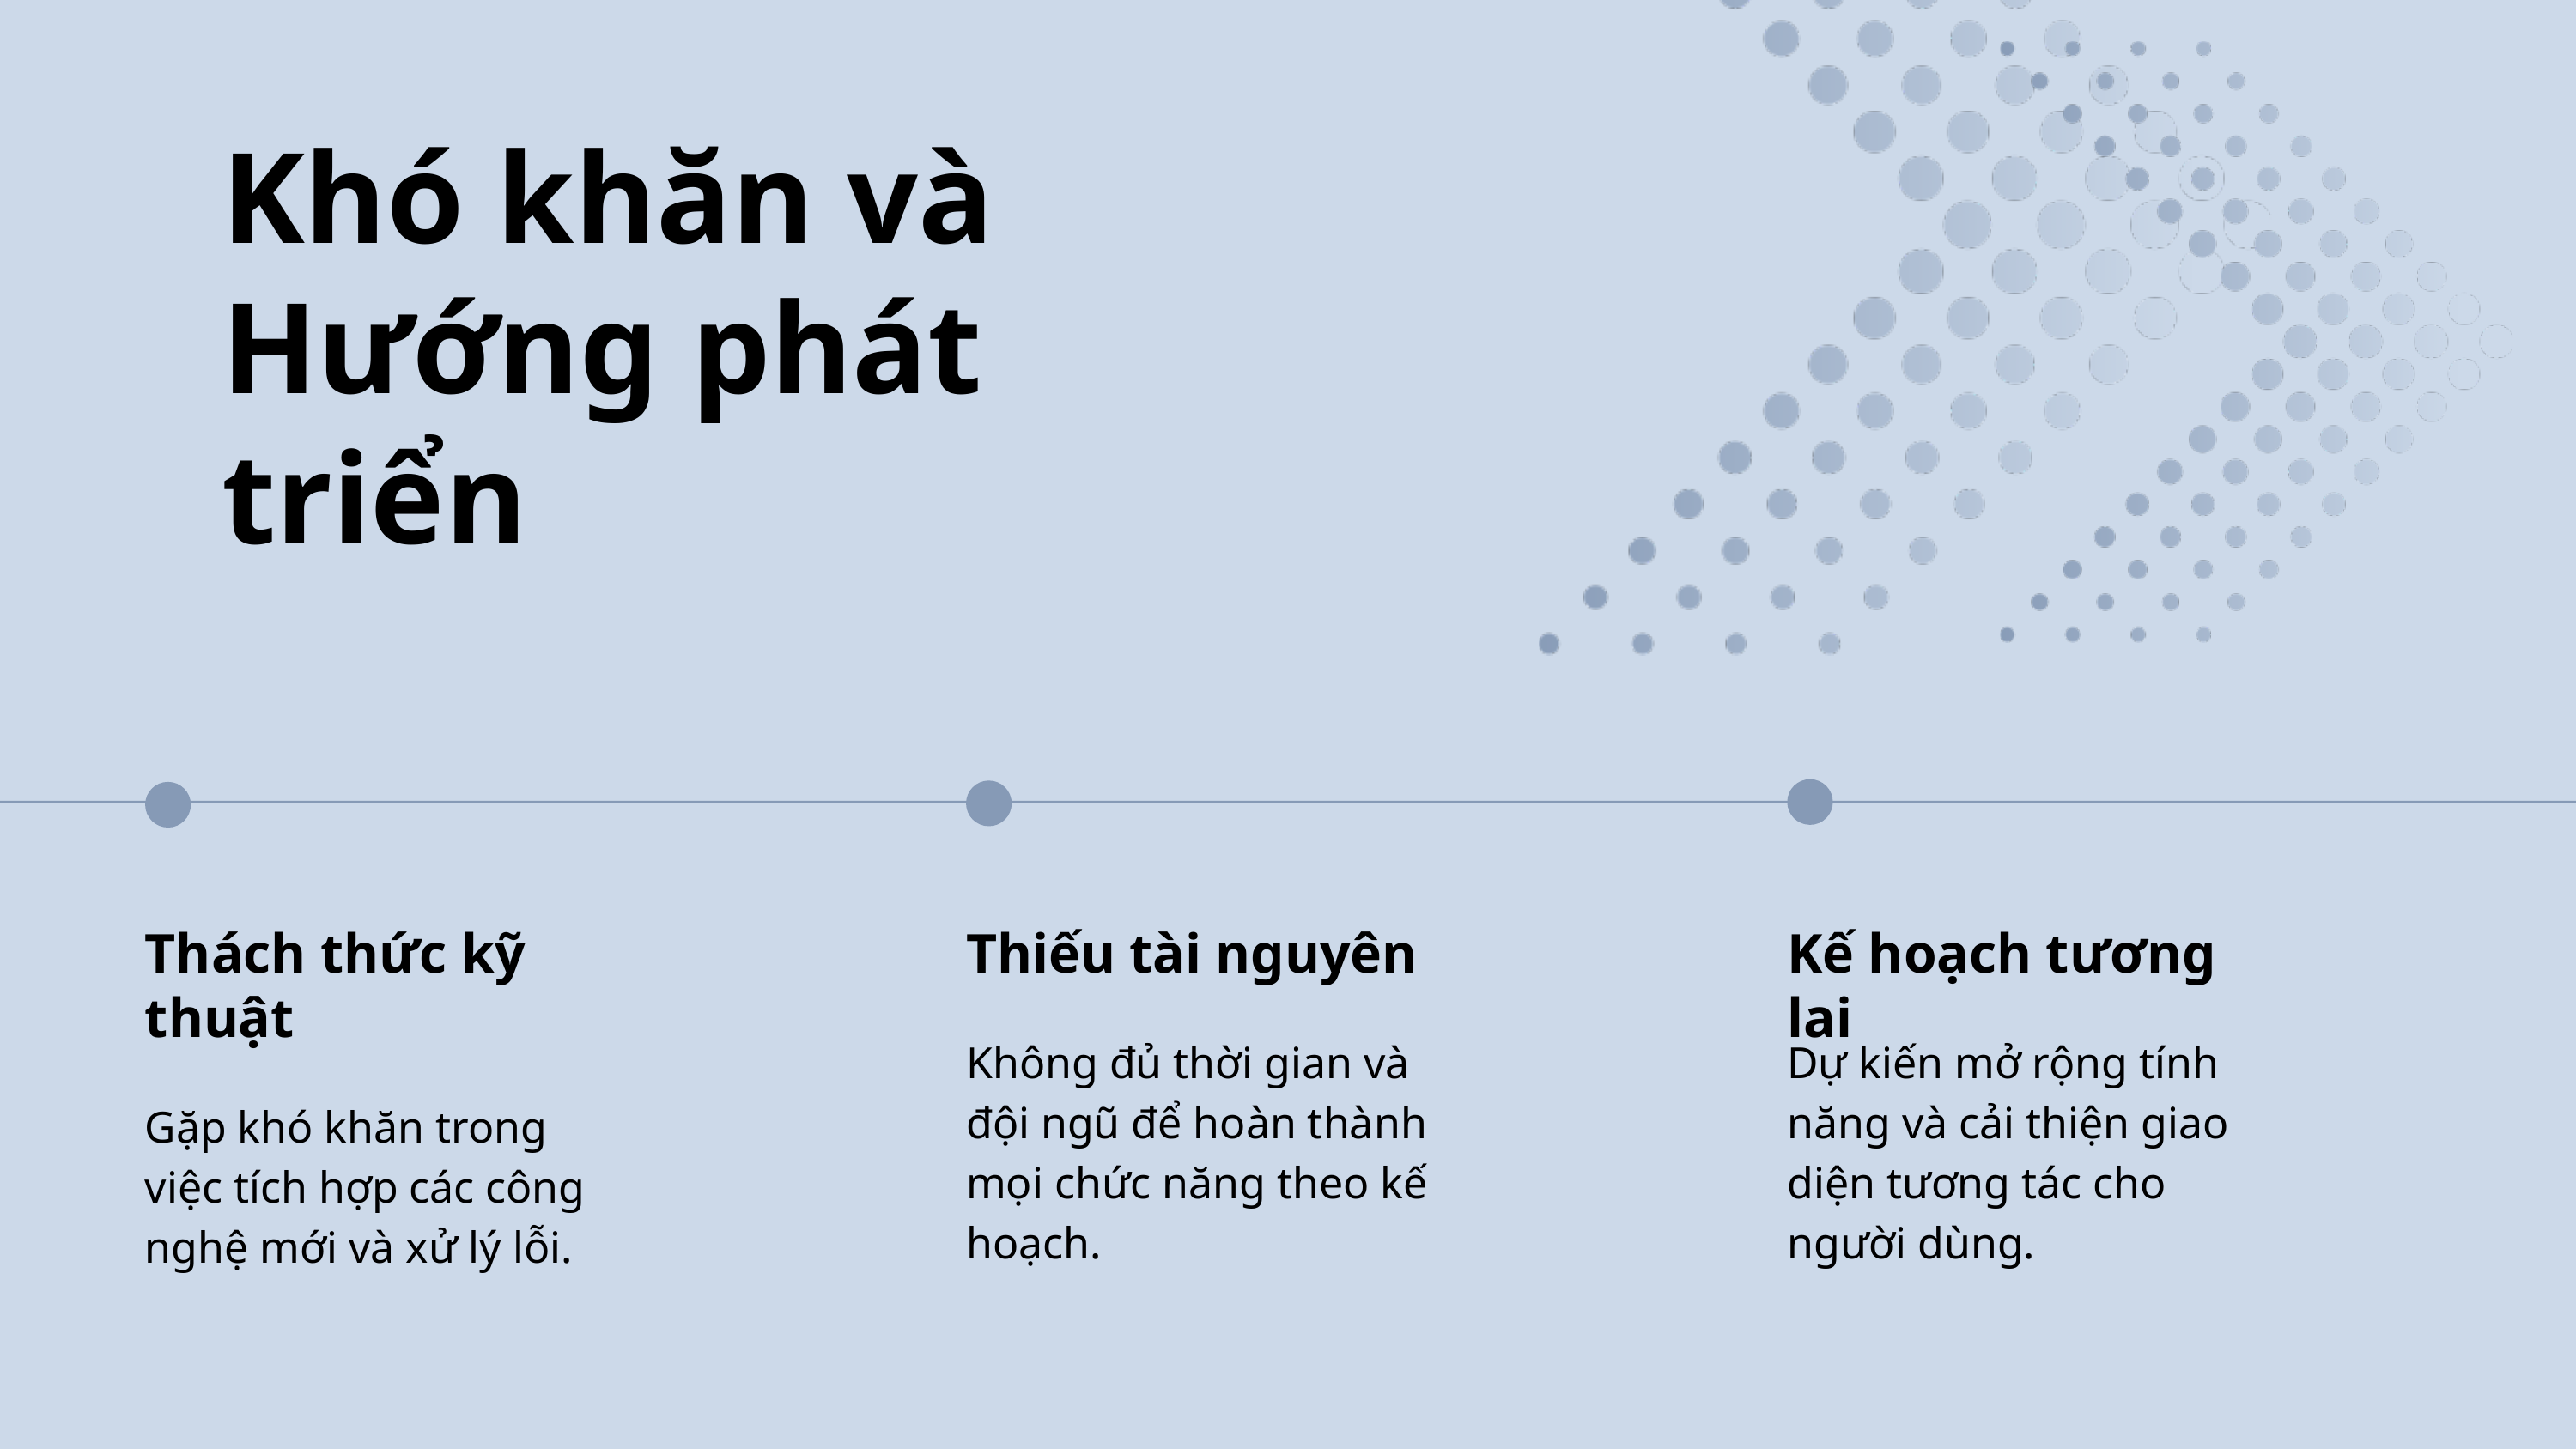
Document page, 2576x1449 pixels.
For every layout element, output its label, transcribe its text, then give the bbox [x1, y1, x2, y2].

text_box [144, 927, 619, 1273]
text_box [965, 927, 1441, 1209]
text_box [144, 781, 191, 828]
text_box [2000, 41, 2513, 643]
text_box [1787, 779, 1833, 826]
text_box [1539, 0, 2272, 657]
text_box Khó khăn và Hướng phát triển [222, 118, 1224, 569]
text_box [1787, 927, 2262, 1268]
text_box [965, 780, 1012, 827]
